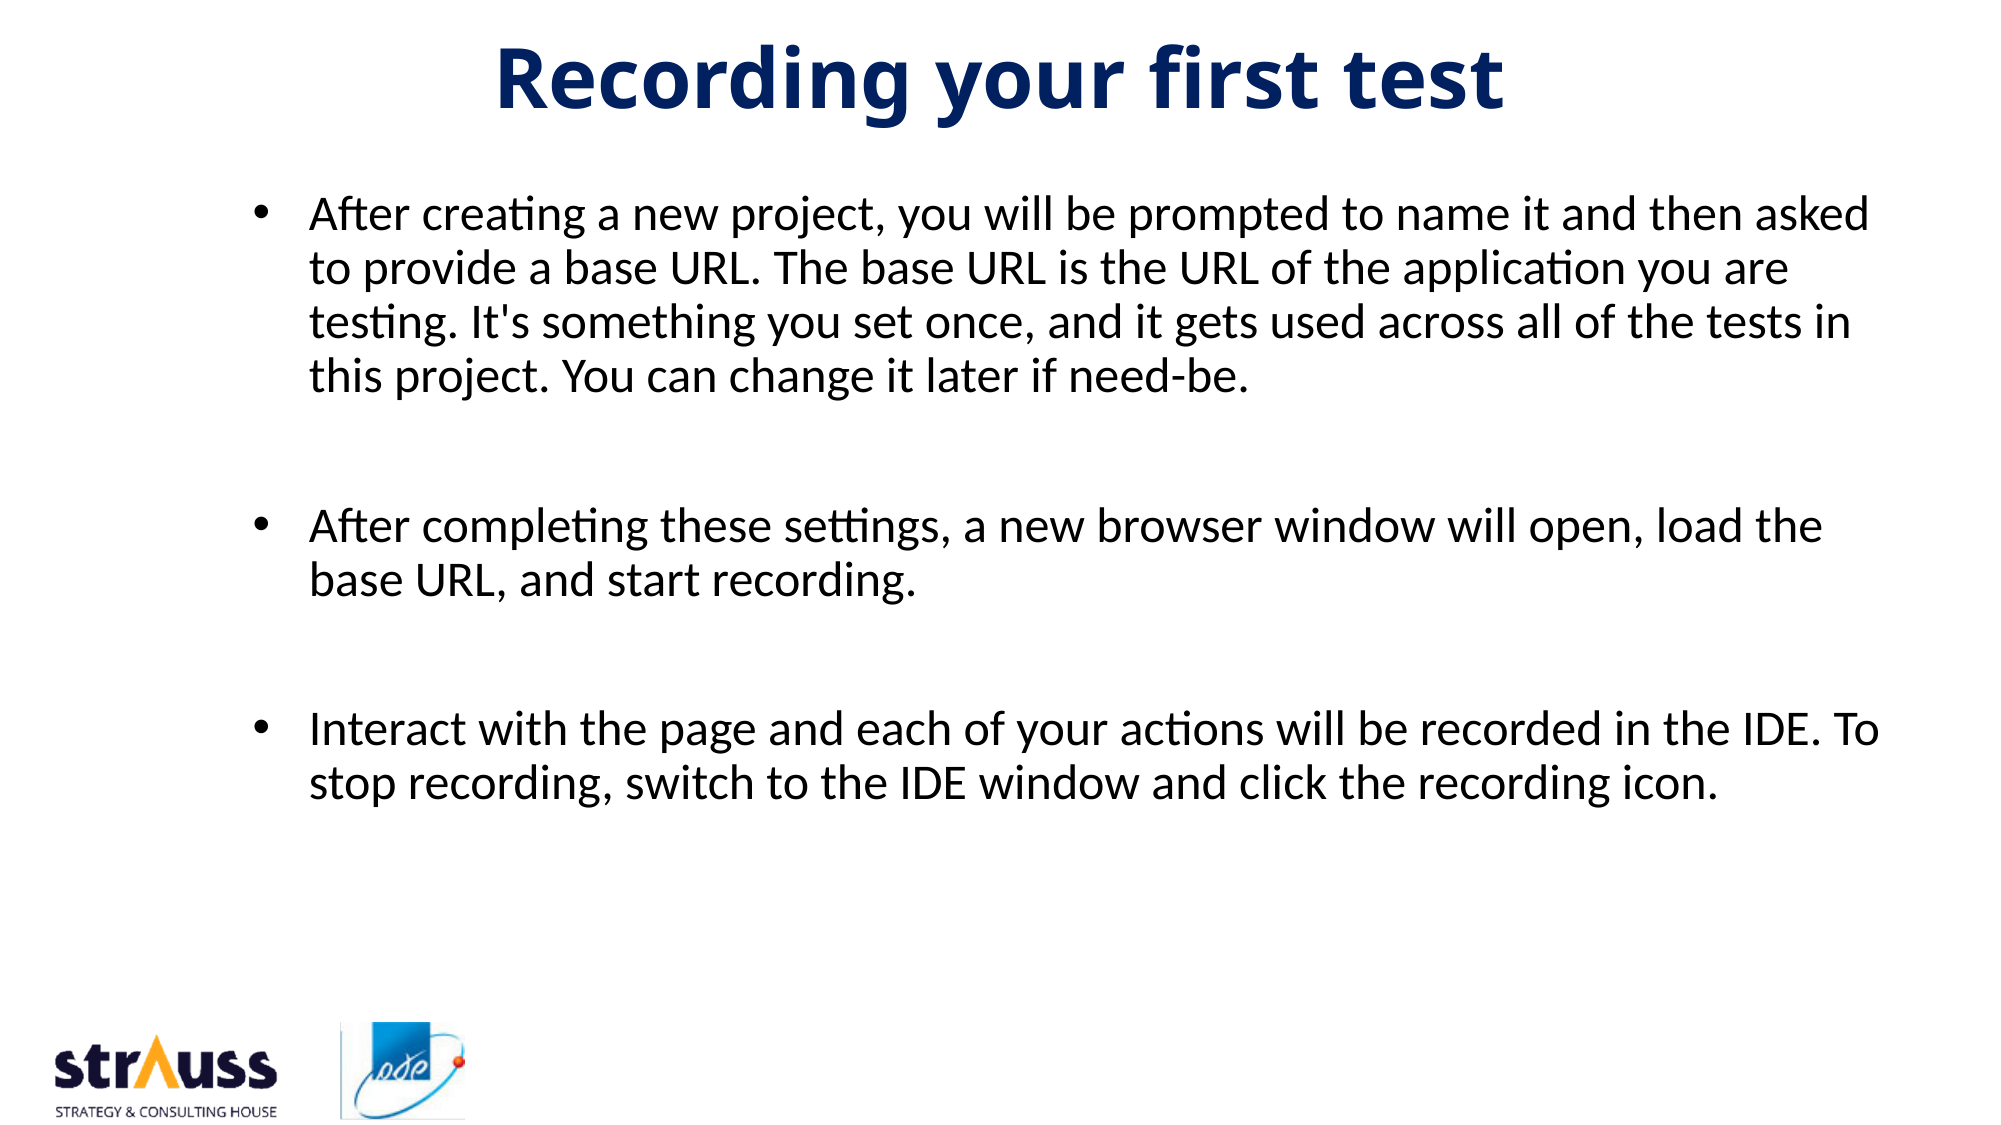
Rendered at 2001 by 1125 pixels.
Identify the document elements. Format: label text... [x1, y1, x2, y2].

picture [46, 1026, 283, 1125]
text_box Recording your first test [470, 28, 1529, 134]
subtitle After creating a new project, you will be prompted to name it and then asked to provide a base URL. The base URL is the URL of the application you are testing. It's something you set once, and it gets used across all of the tests in this project. You can change it later if need-be. After completing these settings, a new browser window will open, load the base URL, and start recording. Interact with the page and each of your actions will be recorded in the IDE. To stop recording, switch to the IDE window and click the recording icon. [237, 179, 1909, 990]
picture [339, 1022, 465, 1122]
